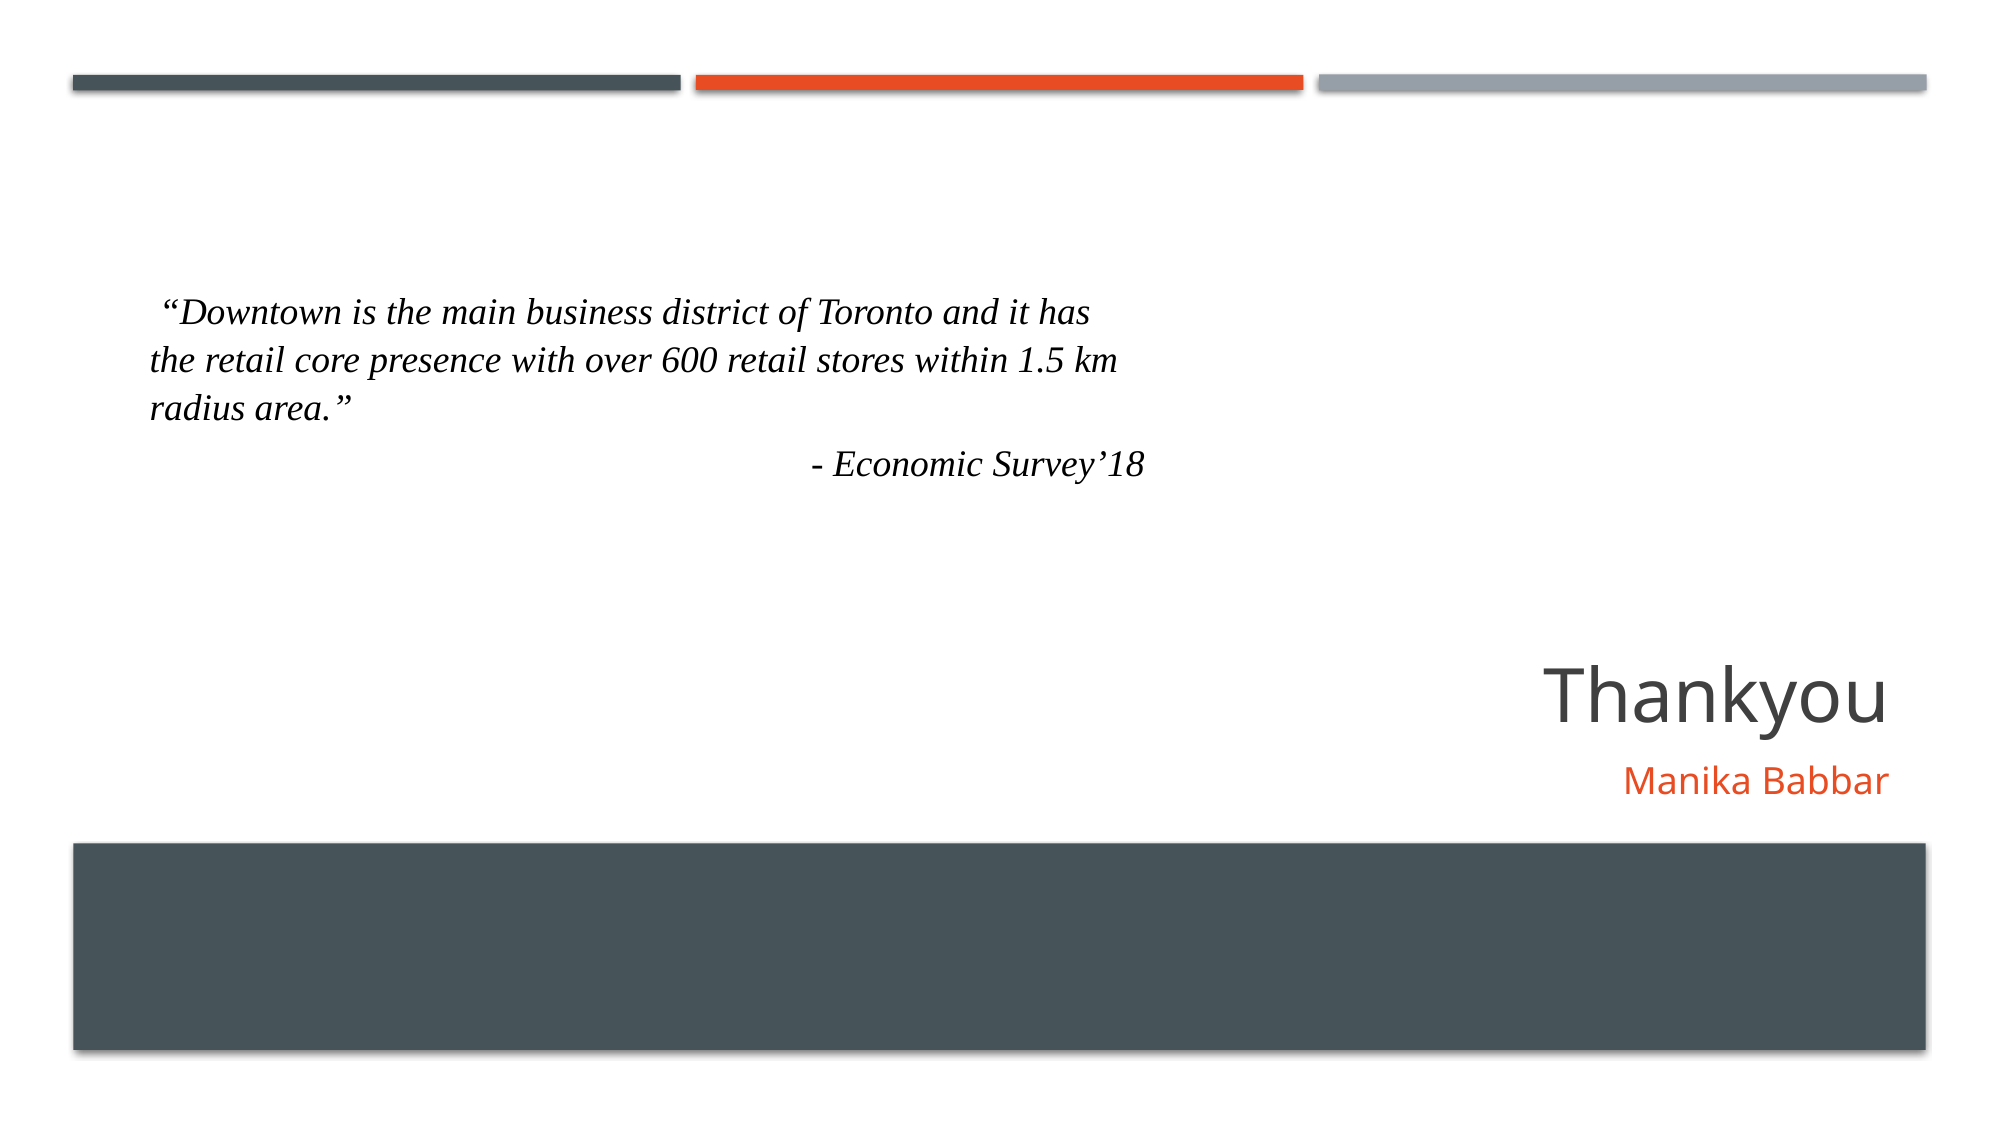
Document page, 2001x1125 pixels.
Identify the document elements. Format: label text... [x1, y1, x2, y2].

title Thankyou [95, 392, 1905, 744]
text_box - Economic Survey’18 [159, 428, 1160, 492]
text_box “Downtown is the main business district of Toronto and it has the retail core presence with over 600 retail stores within 1.5 km radius area.” [134, 276, 1135, 436]
list Manika Babbar [95, 744, 1905, 844]
